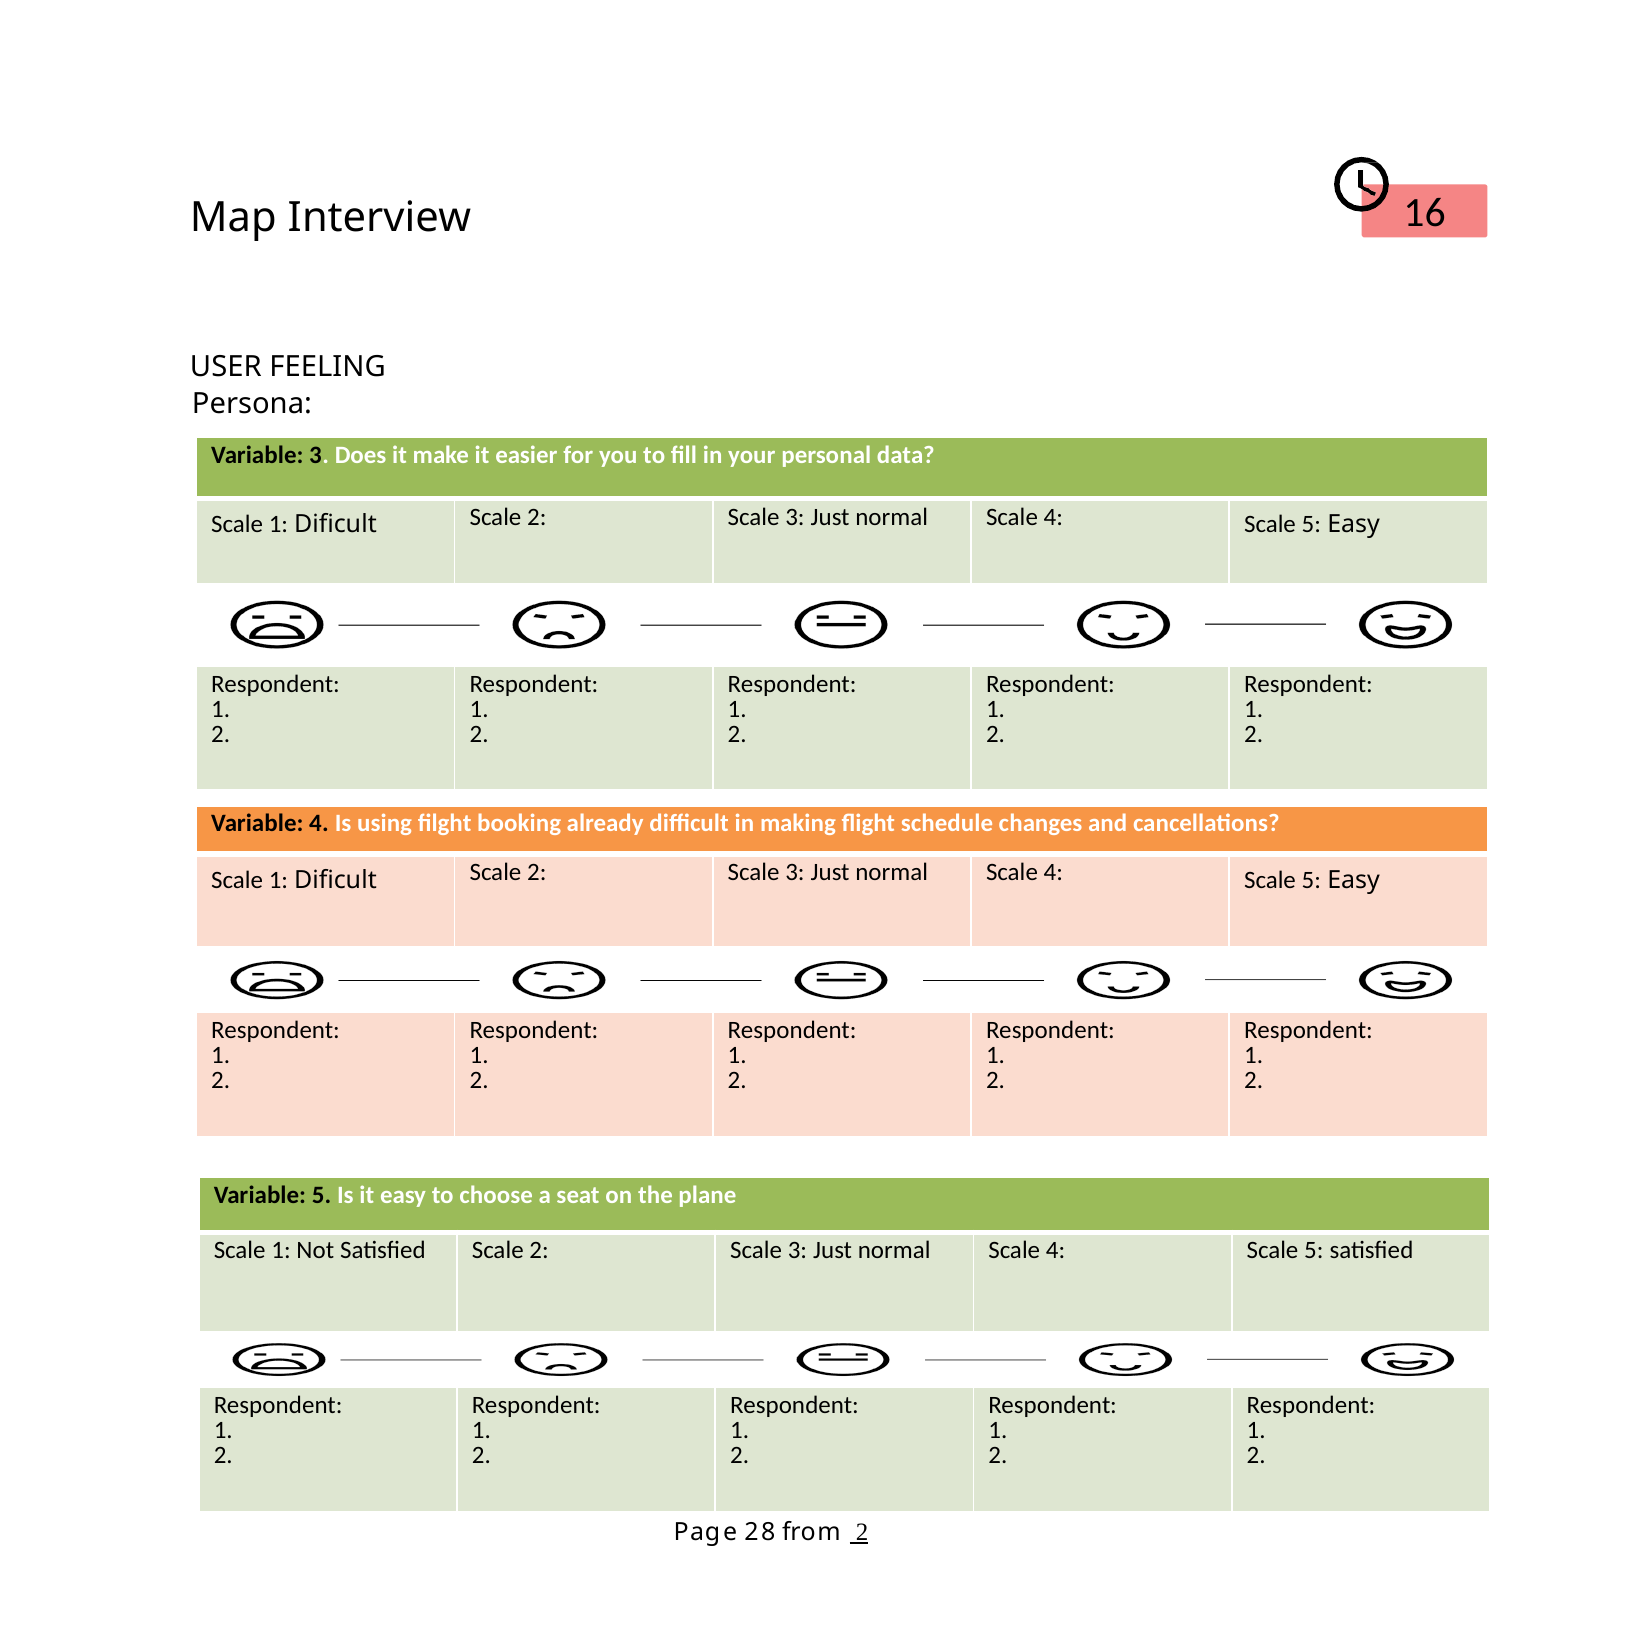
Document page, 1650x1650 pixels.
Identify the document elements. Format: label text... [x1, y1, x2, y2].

table_cell Scale 2: [455, 857, 712, 946]
table_cell Respondent: 1. 2. [197, 667, 454, 789]
table_cell Scale 5: Easy [1230, 501, 1487, 583]
table_cell Respondent: 1. 2. [972, 667, 1228, 789]
title Map Interview [187, 186, 879, 465]
table_cell Respondent: 1. 2. [200, 1388, 456, 1511]
table_cell Scale 4: [972, 857, 1228, 946]
table_cell Respondent: 1. 2. [1230, 1013, 1487, 1136]
table_cell Respondent: 1. 2. [1230, 667, 1487, 789]
table_cell Scale 1: Dificult [197, 501, 454, 583]
table_cell Respondent: 1. 2. [455, 667, 712, 789]
table_cell Respondent: 1. 2. [1233, 1388, 1489, 1511]
table_cell Scale 4: [972, 501, 1228, 583]
table_cell Scale 3: Just normal [716, 1235, 973, 1331]
table_cell Scale 4: [974, 1235, 1231, 1331]
table_header Variable: 5. Is it easy to choose a seat on the plane [200, 1178, 1489, 1230]
table_cell Respondent: 1. 2. [716, 1388, 973, 1511]
table_cell [197, 584, 1487, 665]
table_cell Scale 2: [458, 1235, 714, 1331]
table_cell Respondent: 1. 2. [197, 1013, 454, 1136]
table_cell Respondent: 1. 2. [972, 1013, 1228, 1136]
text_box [1333, 156, 1488, 238]
text_box USER FEELING Persona: [187, 337, 468, 420]
table_cell Scale 3: Just normal [714, 857, 970, 946]
table_header Variable: 3. Does it make it easier for you to fill in your personal data? [197, 438, 1487, 496]
table_cell Scale 5: satisfied [1233, 1235, 1489, 1331]
table_cell Respondent: 1. 2. [458, 1388, 714, 1511]
table_header Variable: 4. Is using filght booking already difficult in making flight schedule changes and cancellations? [197, 807, 1487, 851]
table_cell Scale 1: Dificult [197, 857, 454, 946]
table_cell Scale 3: Just normal [714, 501, 970, 583]
table_cell Respondent: 1. 2. [714, 667, 970, 789]
table_cell Scale 1: Not Satisfied [200, 1235, 456, 1331]
table_cell Respondent: 1. 2. [455, 1013, 712, 1136]
table_cell Scale 2: [455, 501, 712, 583]
table_cell [200, 1333, 1489, 1386]
table_cell Respondent: 1. 2. [714, 1013, 970, 1136]
table_cell Respondent: 1. 2. [974, 1388, 1231, 1511]
table_cell [197, 948, 1487, 1012]
table_cell Scale 5: Easy [1230, 857, 1487, 946]
slide_number Page 28 from 2 [671, 1520, 883, 1550]
